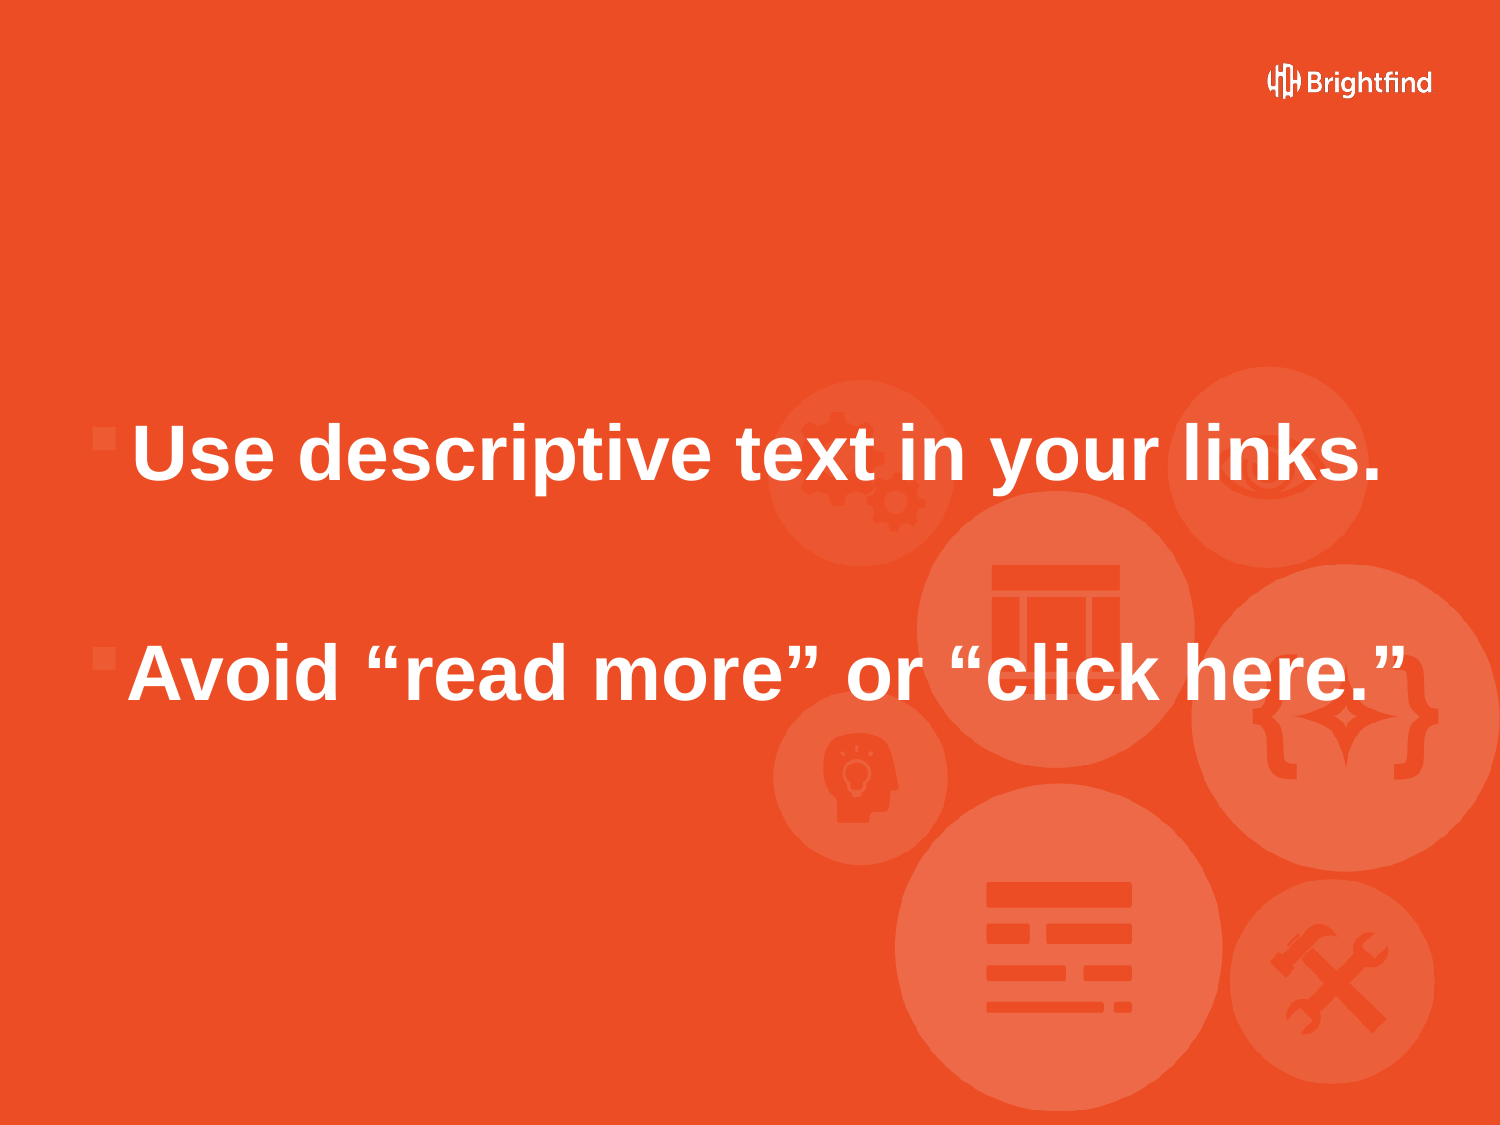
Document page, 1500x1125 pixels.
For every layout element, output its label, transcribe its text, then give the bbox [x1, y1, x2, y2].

list Use descriptive text in your links. Avoid “read more” or “click here.” [71, 387, 1429, 731]
